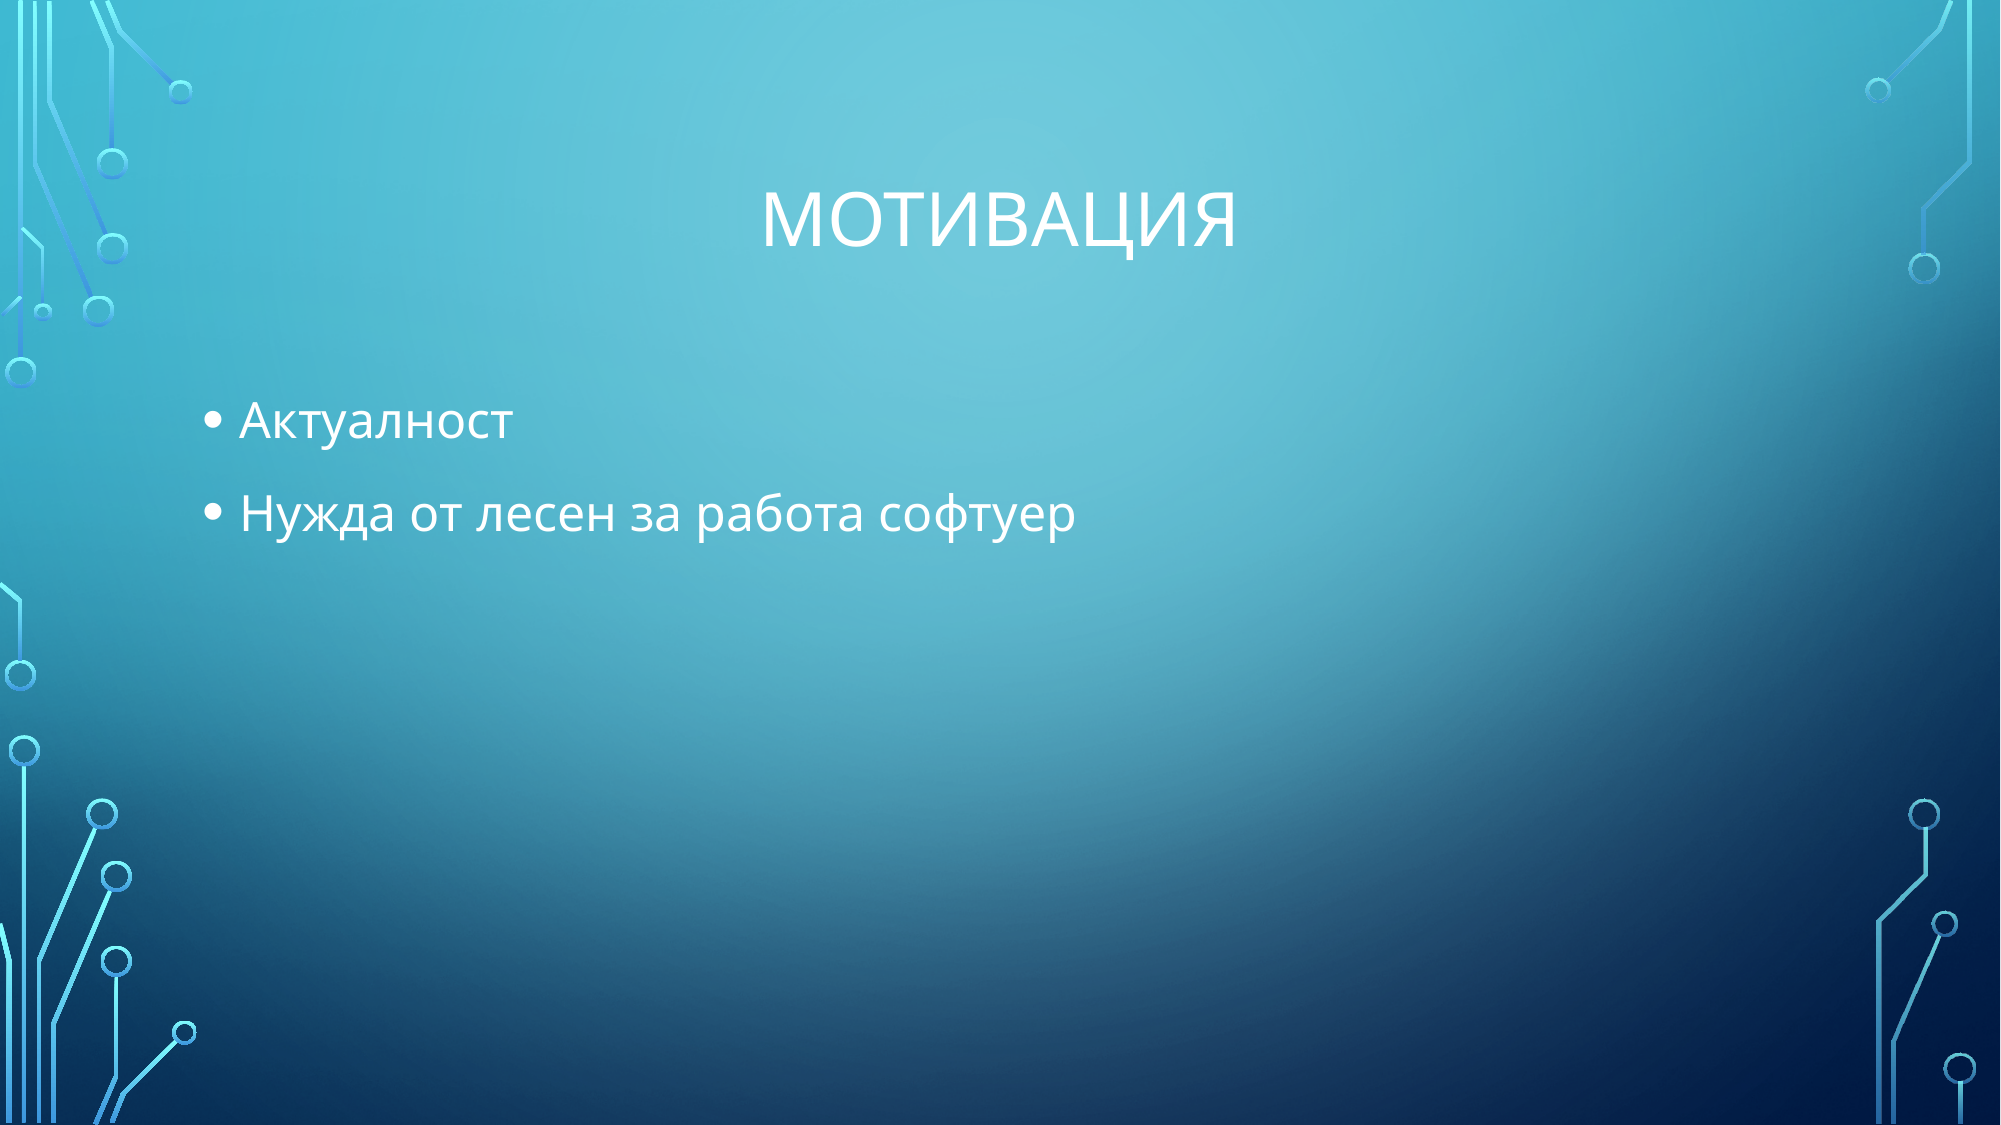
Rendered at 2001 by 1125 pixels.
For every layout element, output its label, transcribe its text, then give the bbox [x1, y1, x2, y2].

list Актуалност Нужда от лесен за работа софтуер [187, 369, 1813, 950]
title мотивация [187, 101, 1813, 344]
